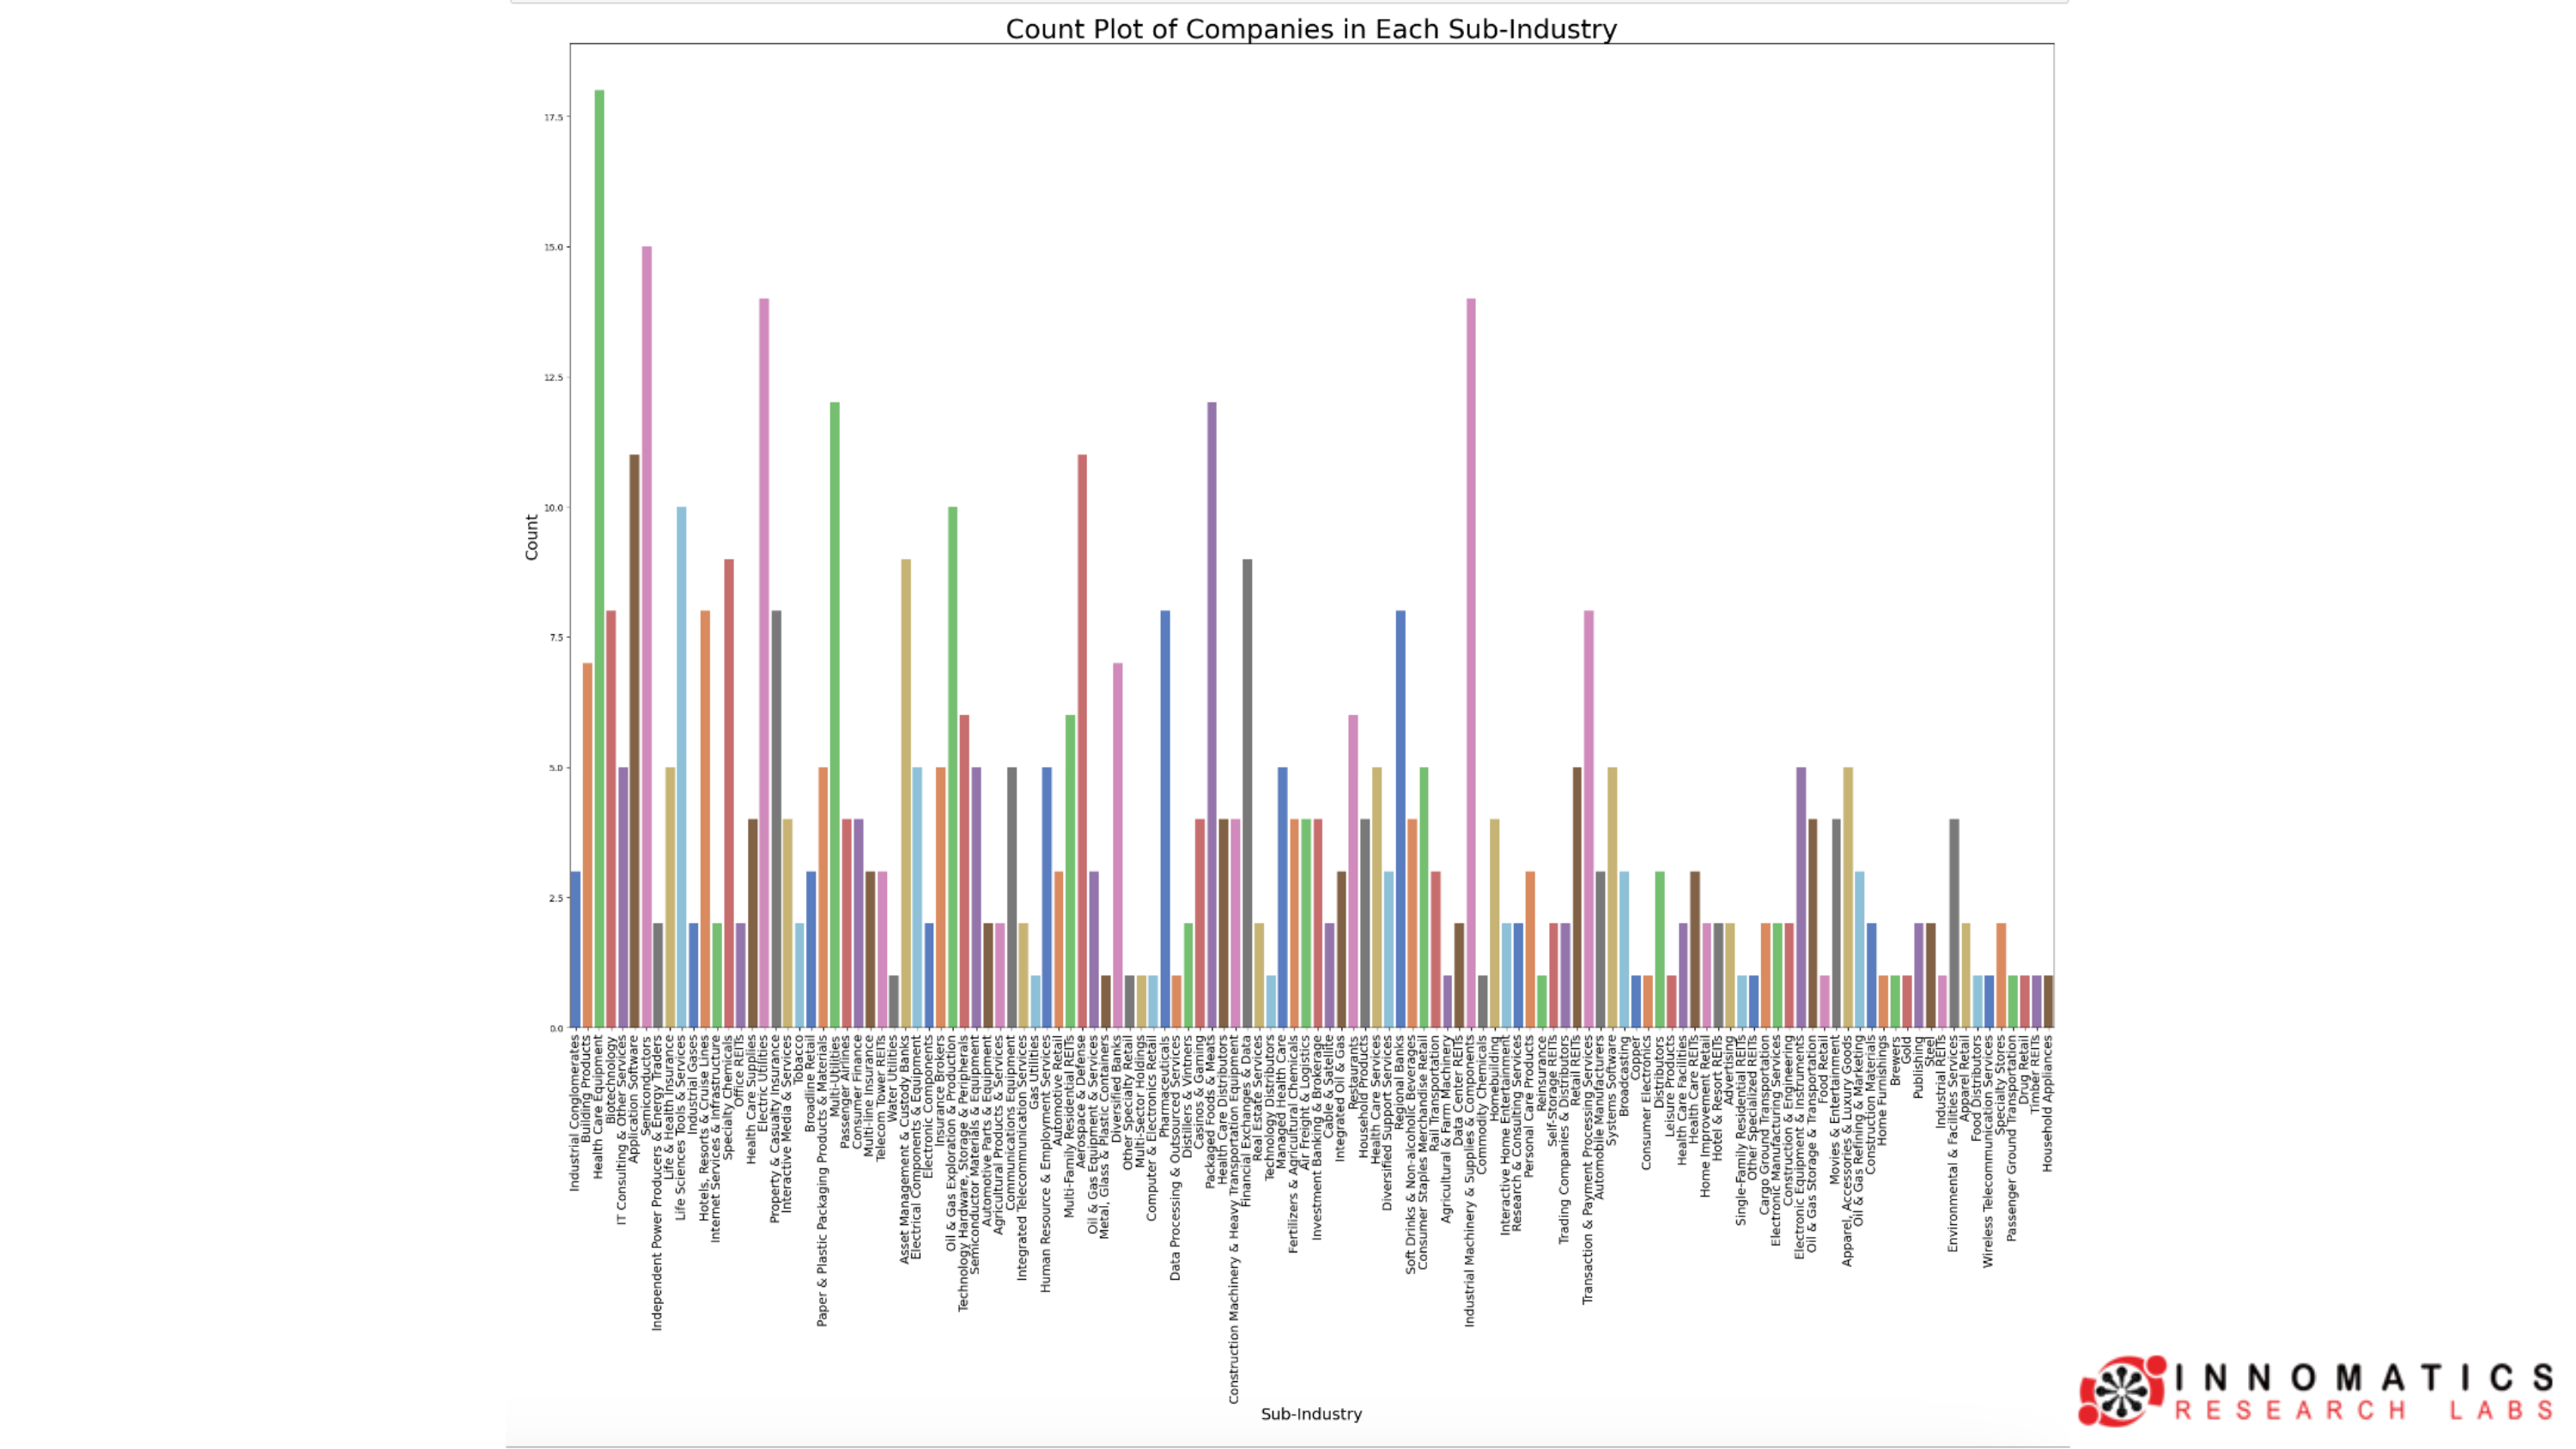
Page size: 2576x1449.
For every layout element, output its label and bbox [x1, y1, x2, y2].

text_box [506, 0, 2070, 1449]
text_box [2054, 1339, 2576, 1449]
